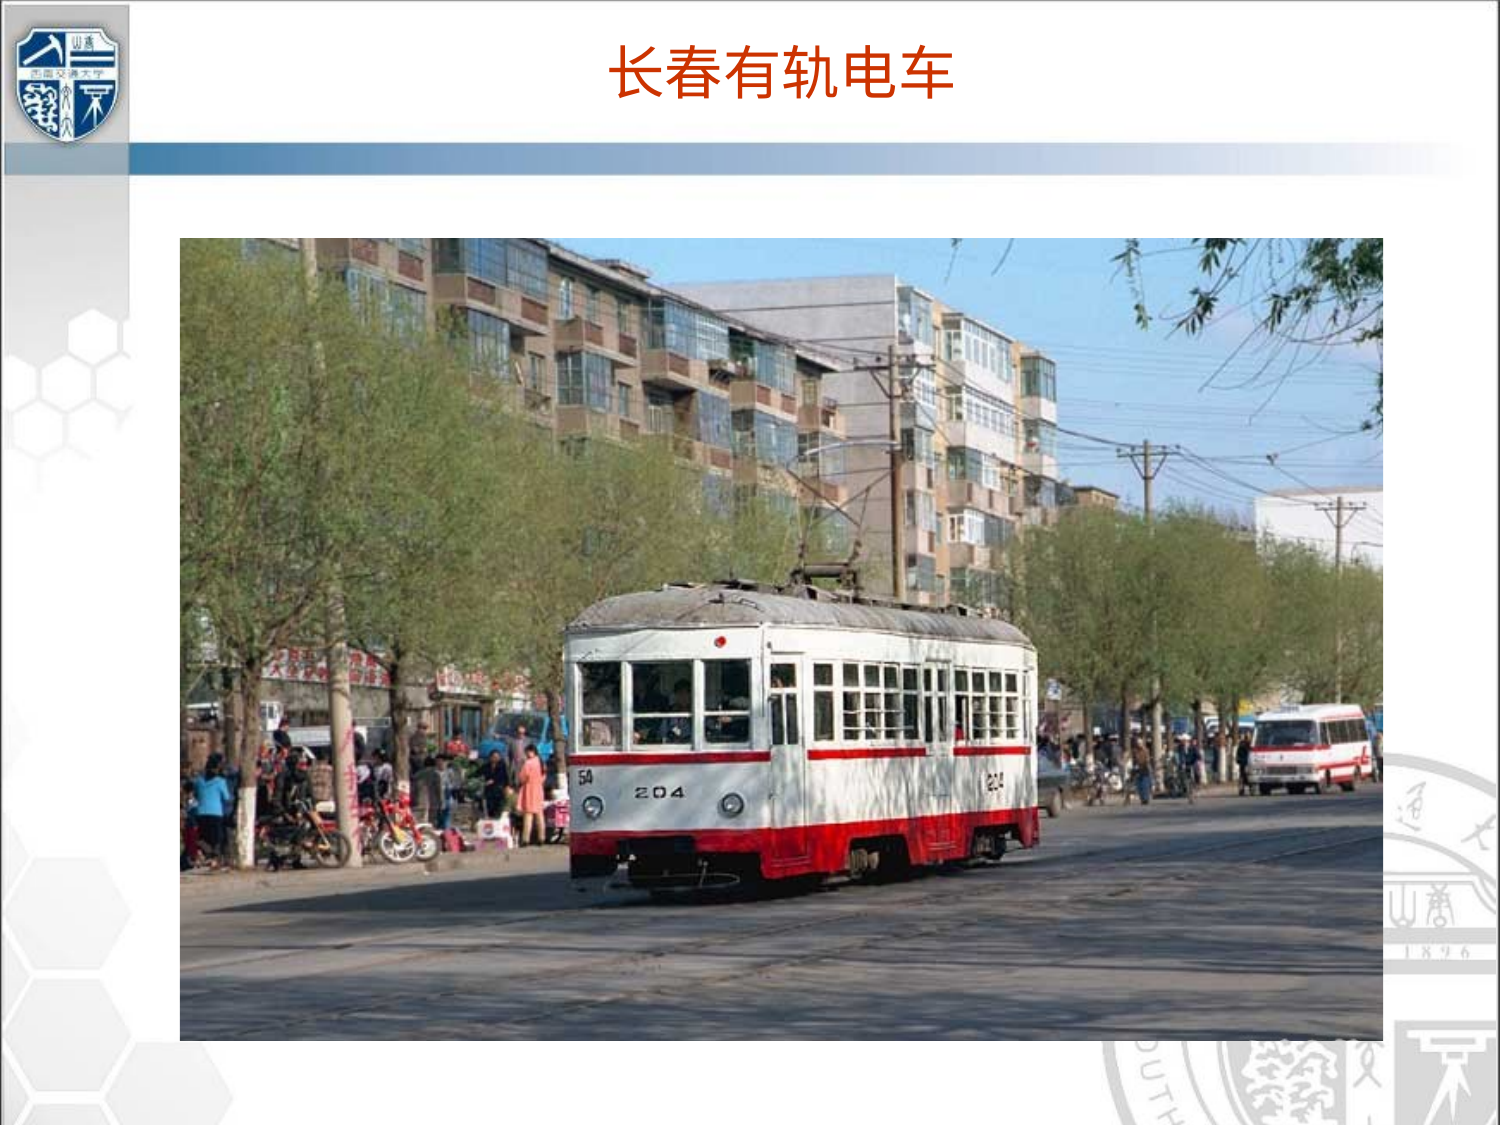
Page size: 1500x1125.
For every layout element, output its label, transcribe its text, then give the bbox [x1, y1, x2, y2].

picture [0, 0, 1500, 1125]
text_box 长春有轨电车 [503, 28, 1060, 114]
